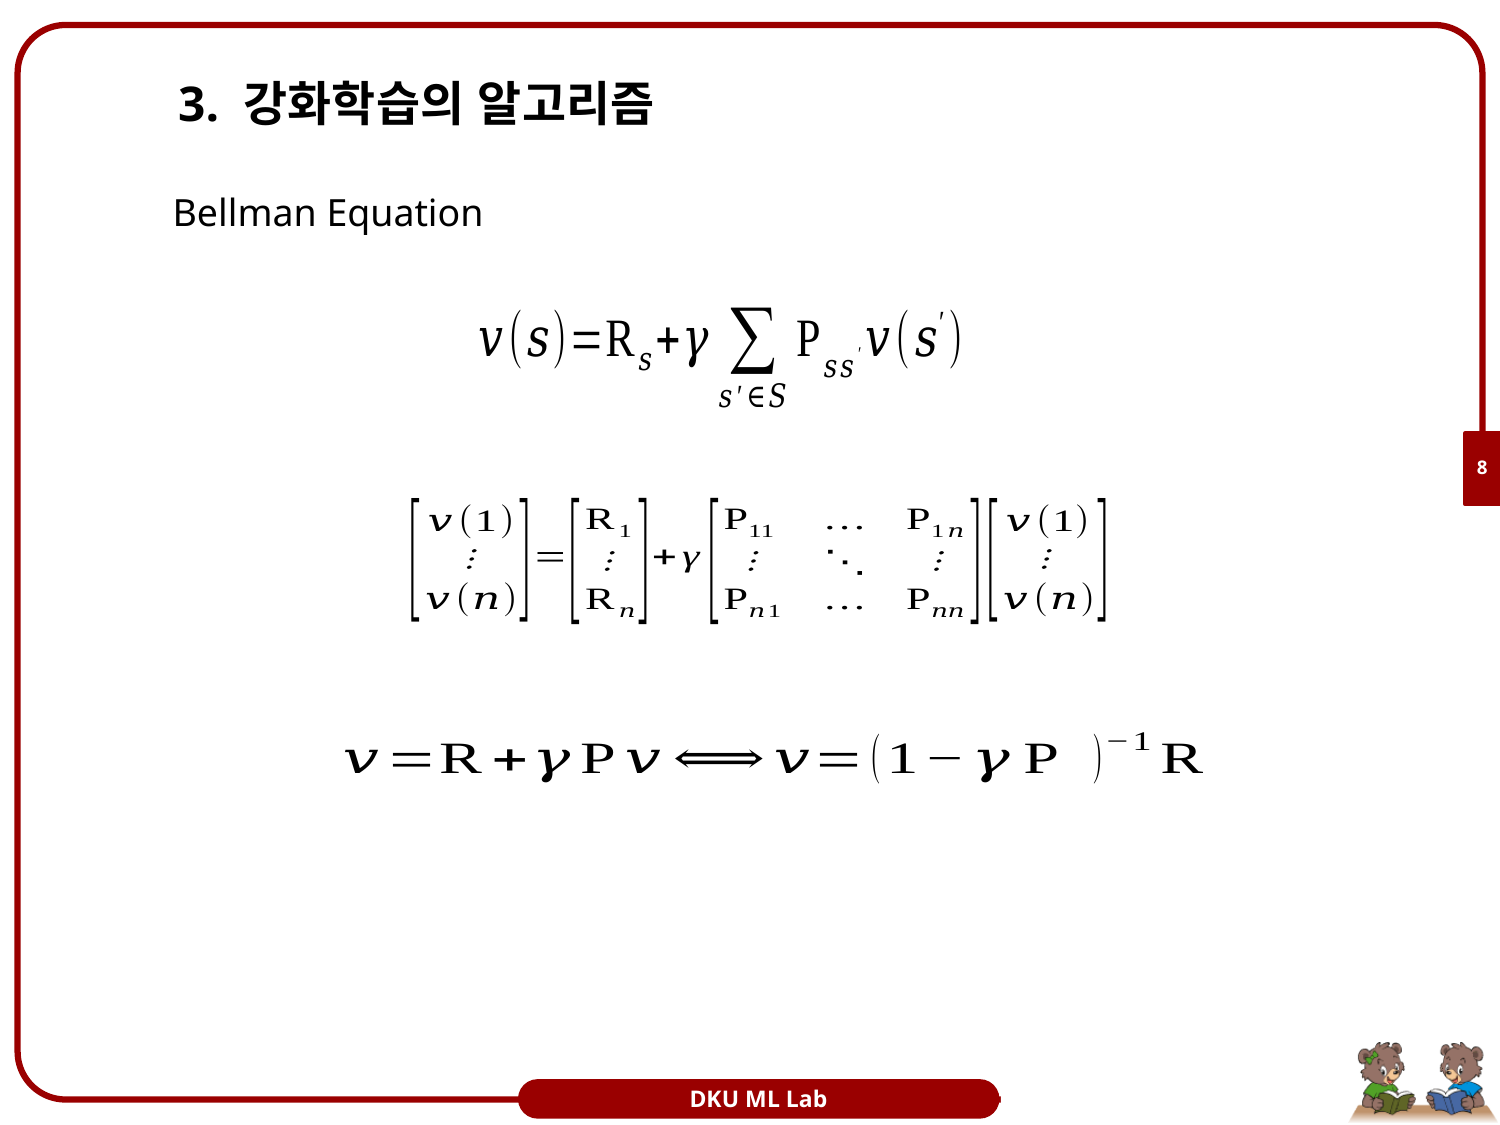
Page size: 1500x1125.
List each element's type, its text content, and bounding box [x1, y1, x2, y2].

title 3. 강화학습의 알고리즘 [163, 50, 750, 154]
slide_number 8 [1461, 431, 1500, 505]
footer DKU ML Lab [521, 1076, 997, 1125]
text_box Bellman Equation [157, 181, 499, 242]
picture [1347, 1042, 1500, 1125]
